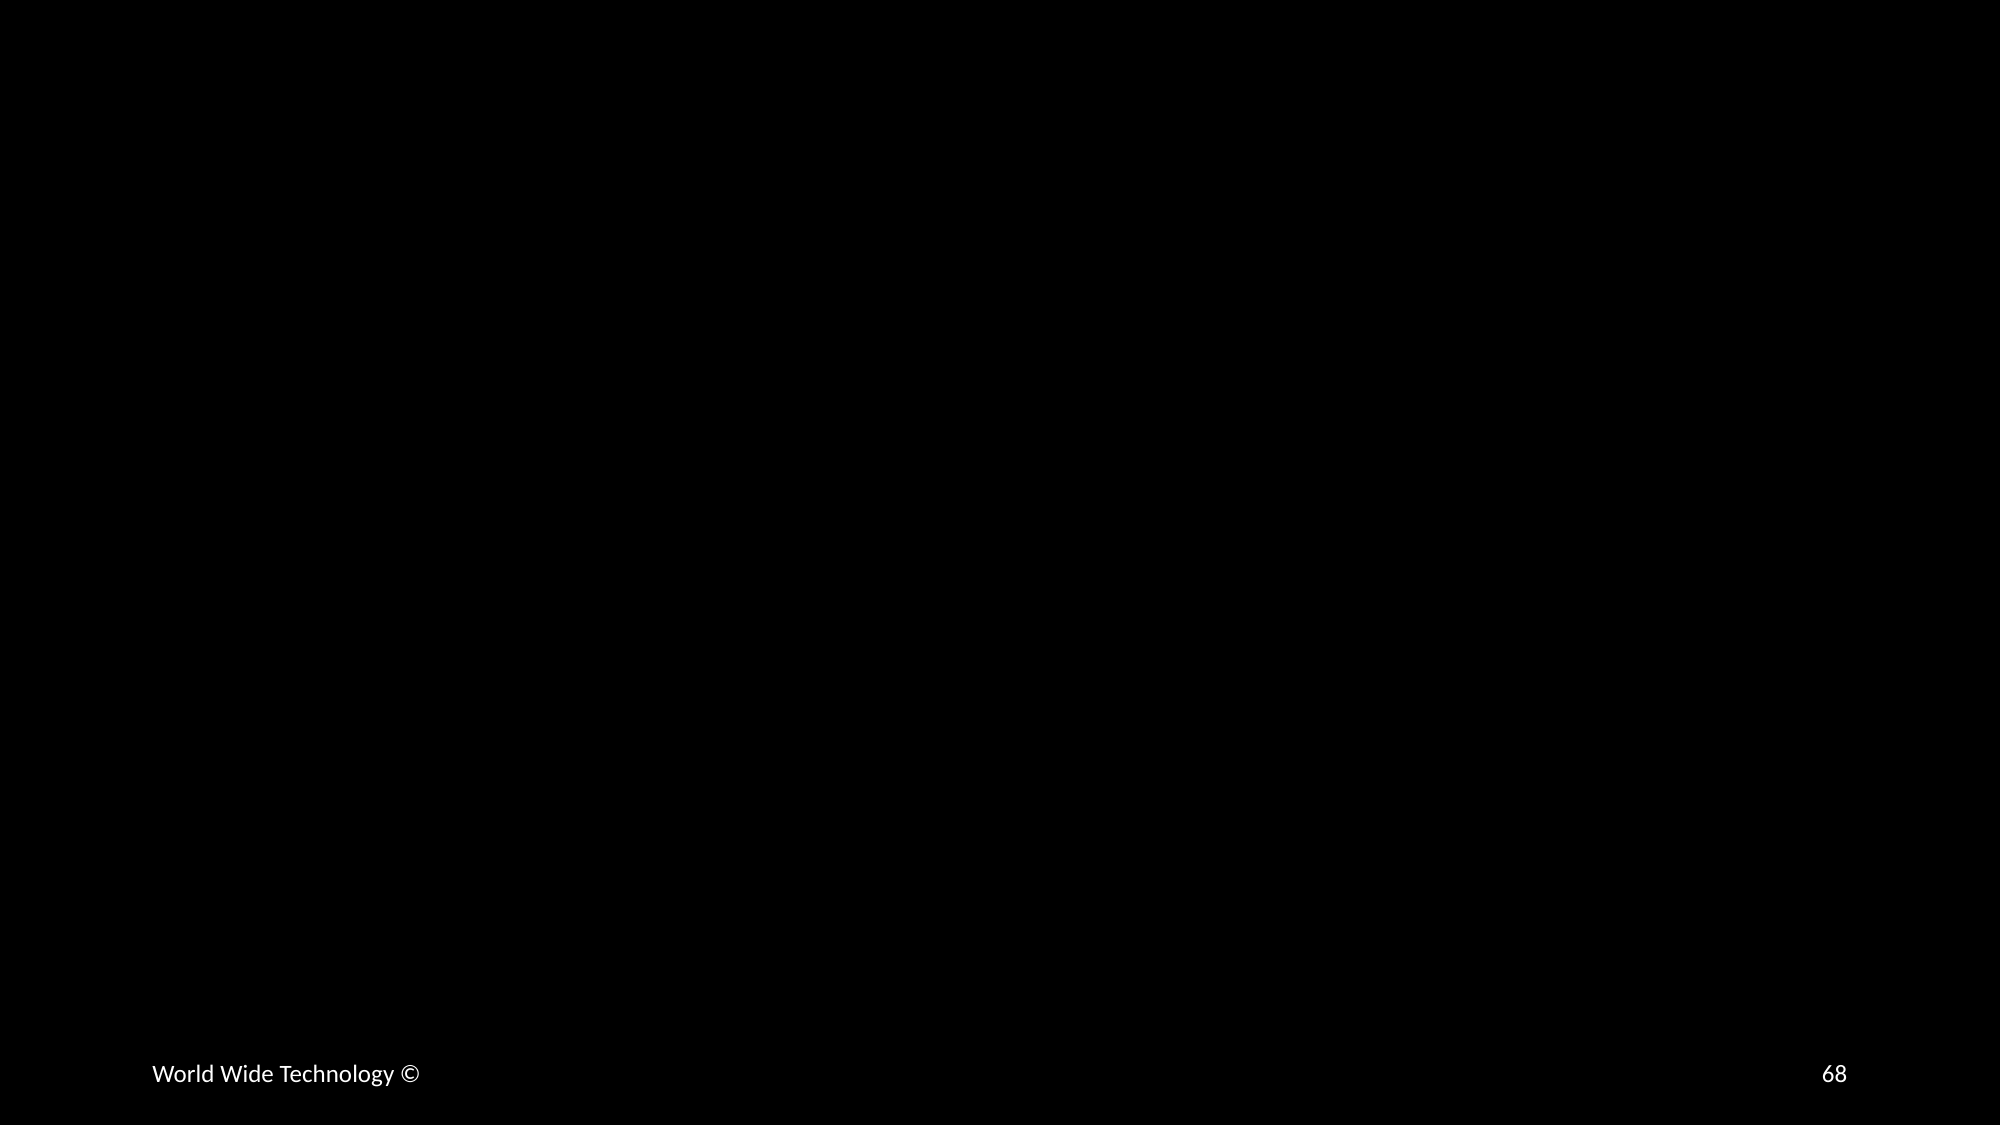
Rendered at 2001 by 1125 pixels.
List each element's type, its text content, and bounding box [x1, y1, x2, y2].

slide_number World Wide Technology © [137, 1042, 588, 1103]
slide_number 68 [1412, 1042, 1863, 1103]
